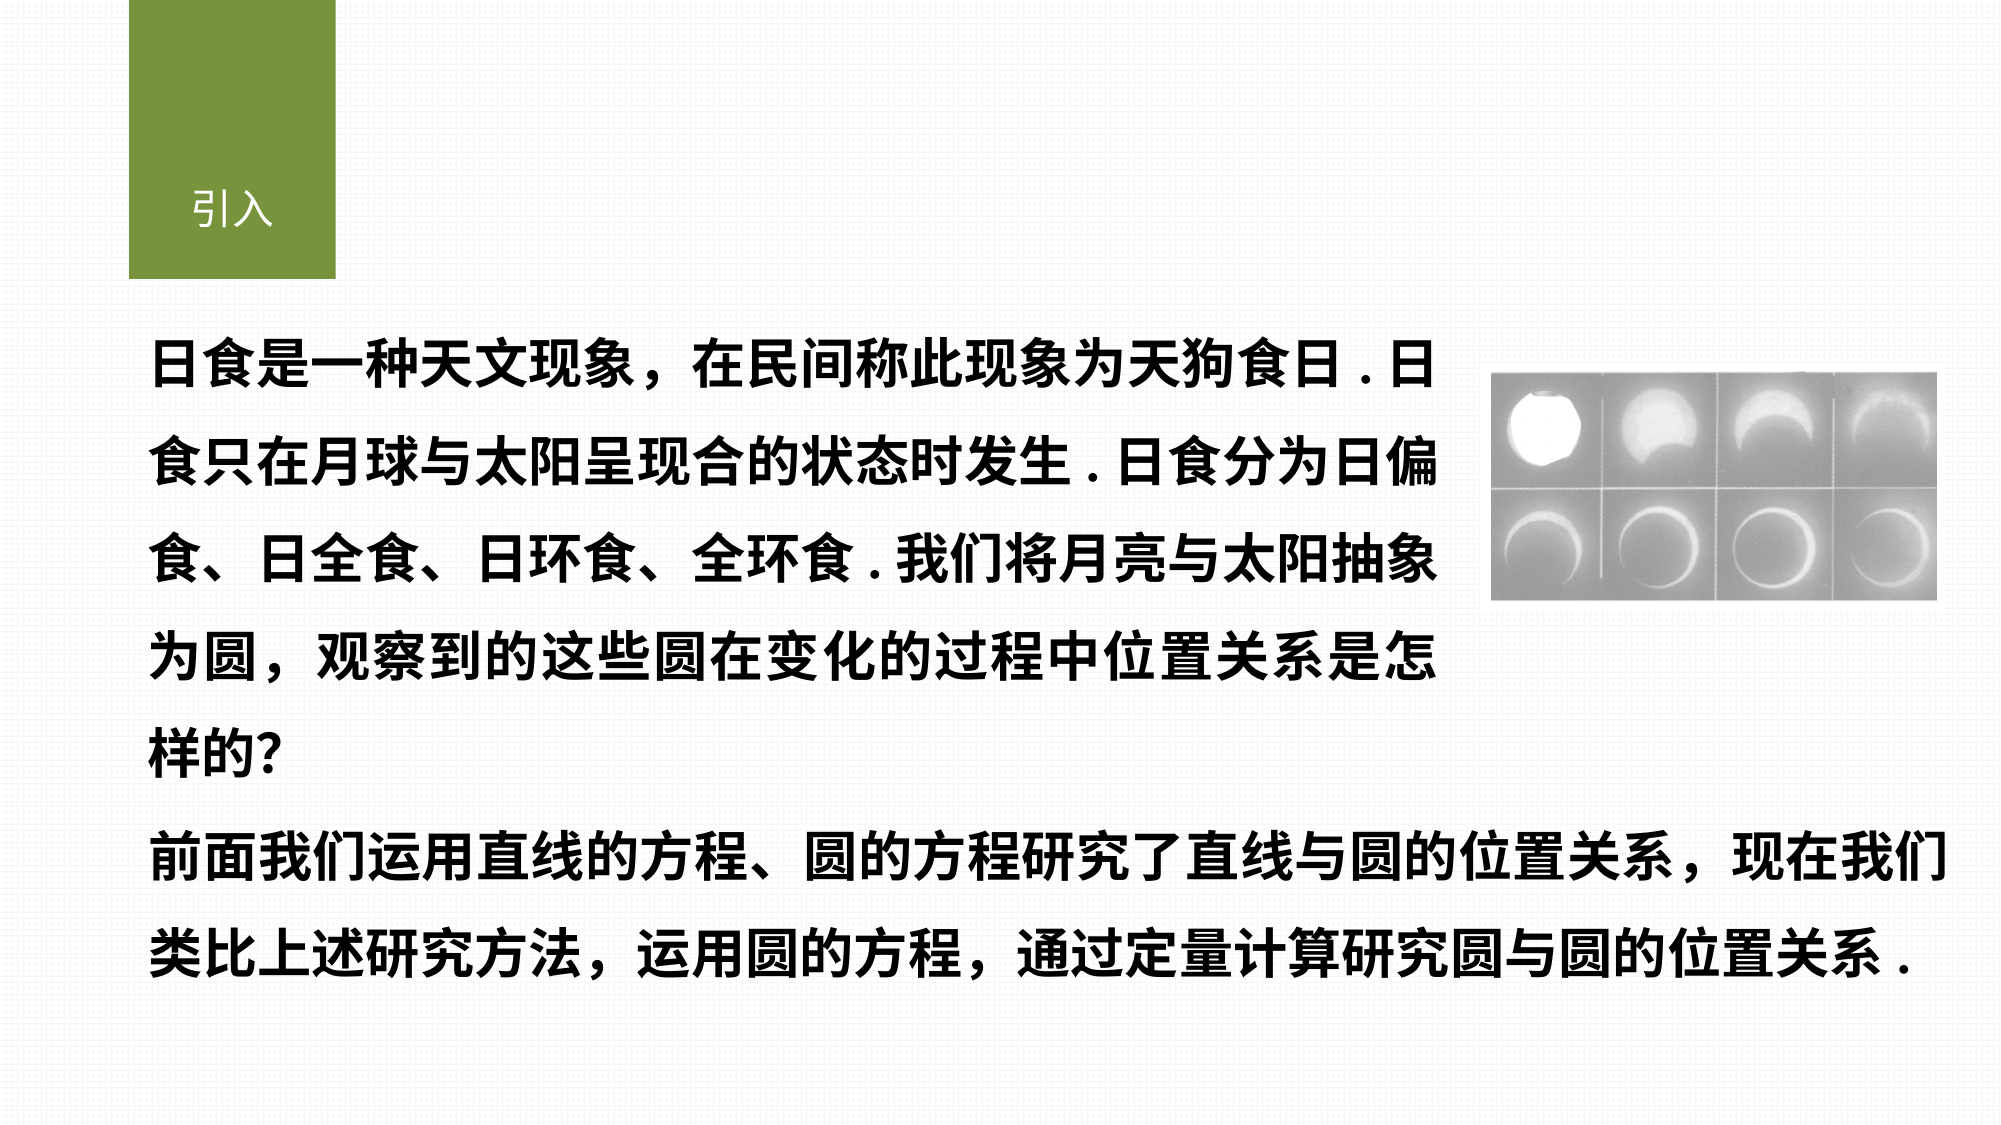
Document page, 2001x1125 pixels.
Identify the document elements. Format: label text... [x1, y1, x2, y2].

text_box [128, 234, 337, 280]
picture [1480, 363, 1944, 610]
text_box 前面我们运用直线的方程、圆的方程研究了直线与圆的位置关系，现在我们类比上述研究方法，运用圆的方程，通过定量计算研究圆与圆的位置关系. [134, 782, 1966, 992]
text_box 引入 [100, 170, 365, 234]
text_box 日食是一种天文现象，在民间称此现象为天狗食日.日食只在月球与太阳呈现合的状态时发生.日食分为日偏食、日全食、日环食、全环食.我们将月亮与太阳抽象为圆，观察到的这些圆在变化的过程中位置关系是怎样的？ [132, 290, 1455, 792]
text_box [128, 0, 337, 170]
